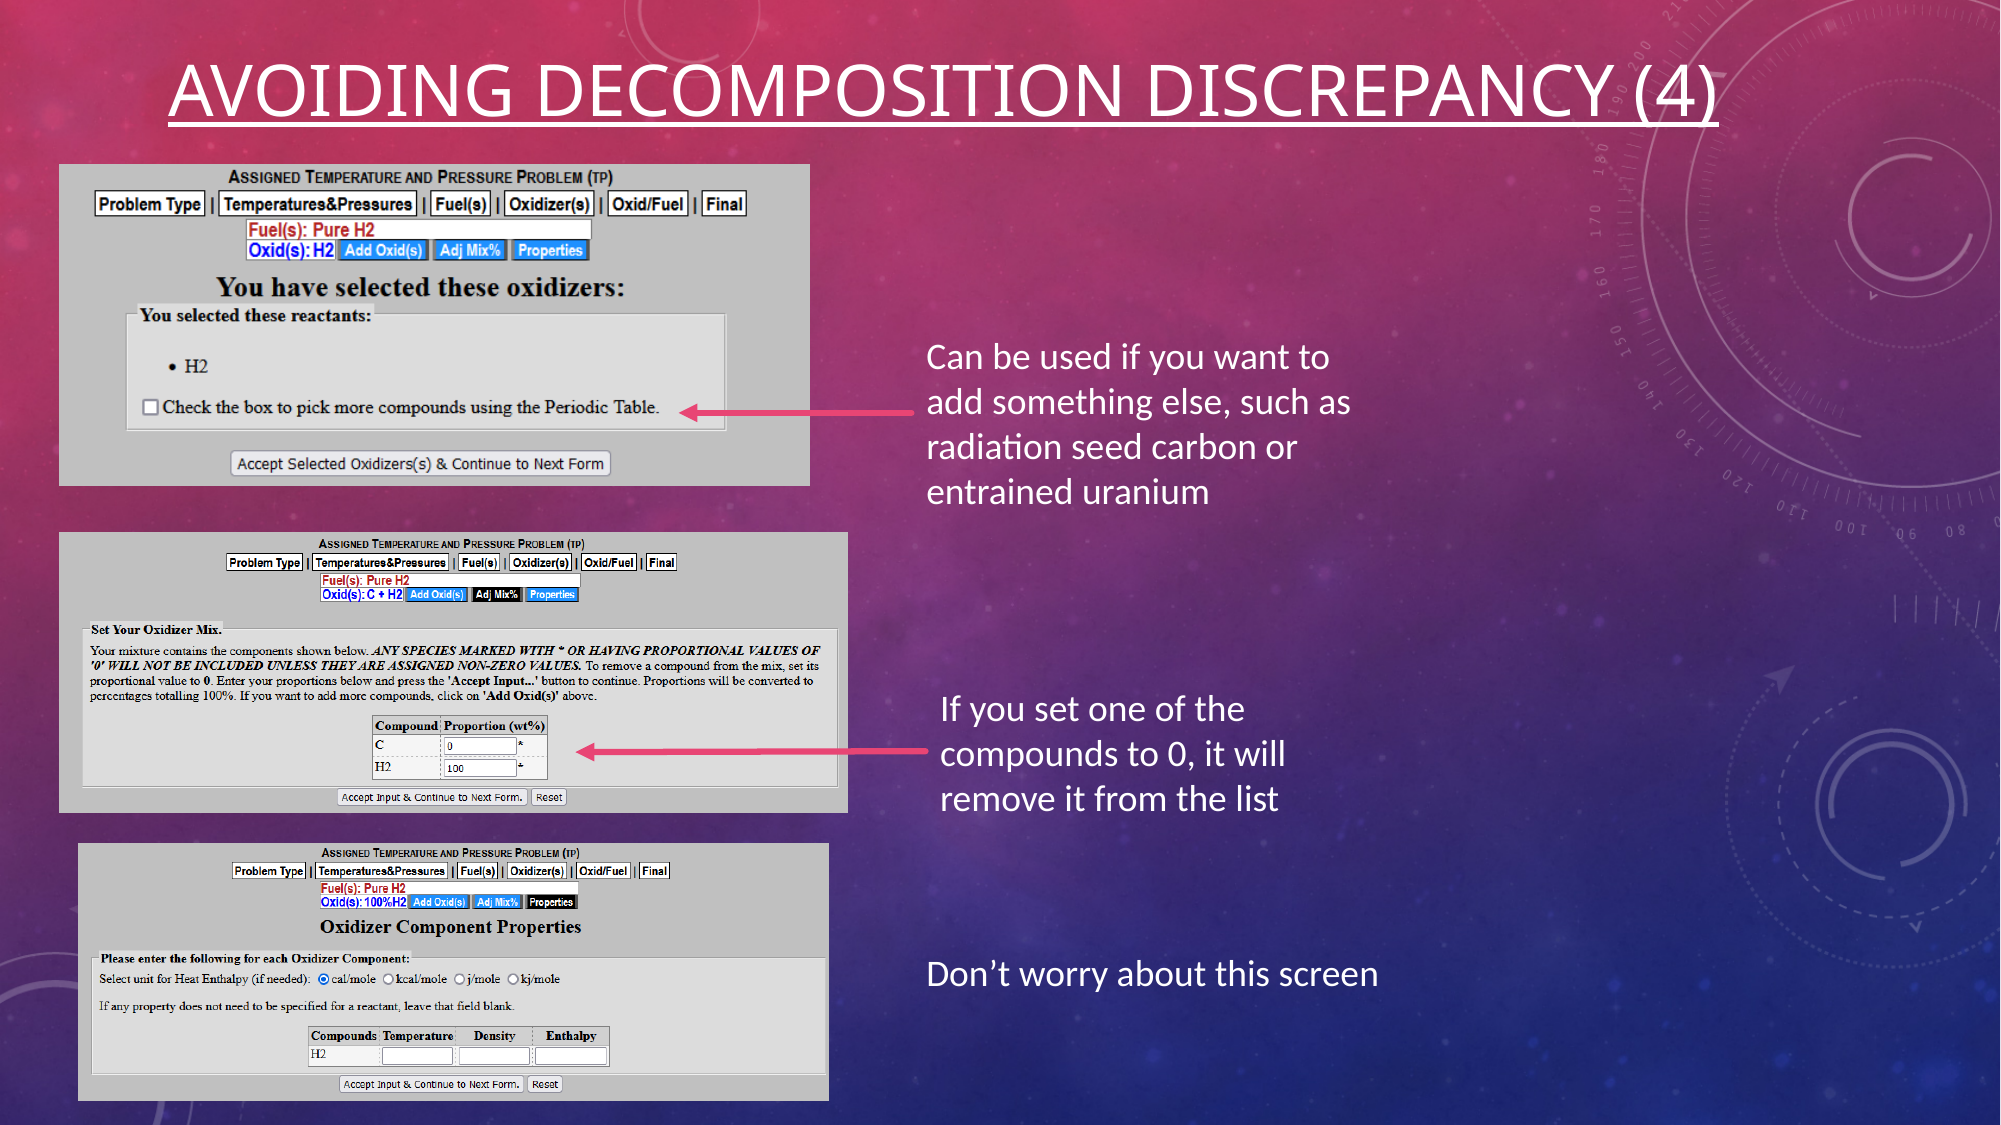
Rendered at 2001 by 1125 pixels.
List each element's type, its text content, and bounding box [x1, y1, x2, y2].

text_box Can be used if you want to add something else, such as radiation seed carbon or entrained uranium [911, 325, 1398, 520]
title Avoiding Decomposition Discrepancy (4) [112, 0, 1775, 175]
text_box If you set one of the compounds to 0, it will remove it from the list [925, 676, 1412, 827]
picture [0, 0, 2001, 1125]
text_box Don’t worry about this screen [911, 941, 1398, 1002]
